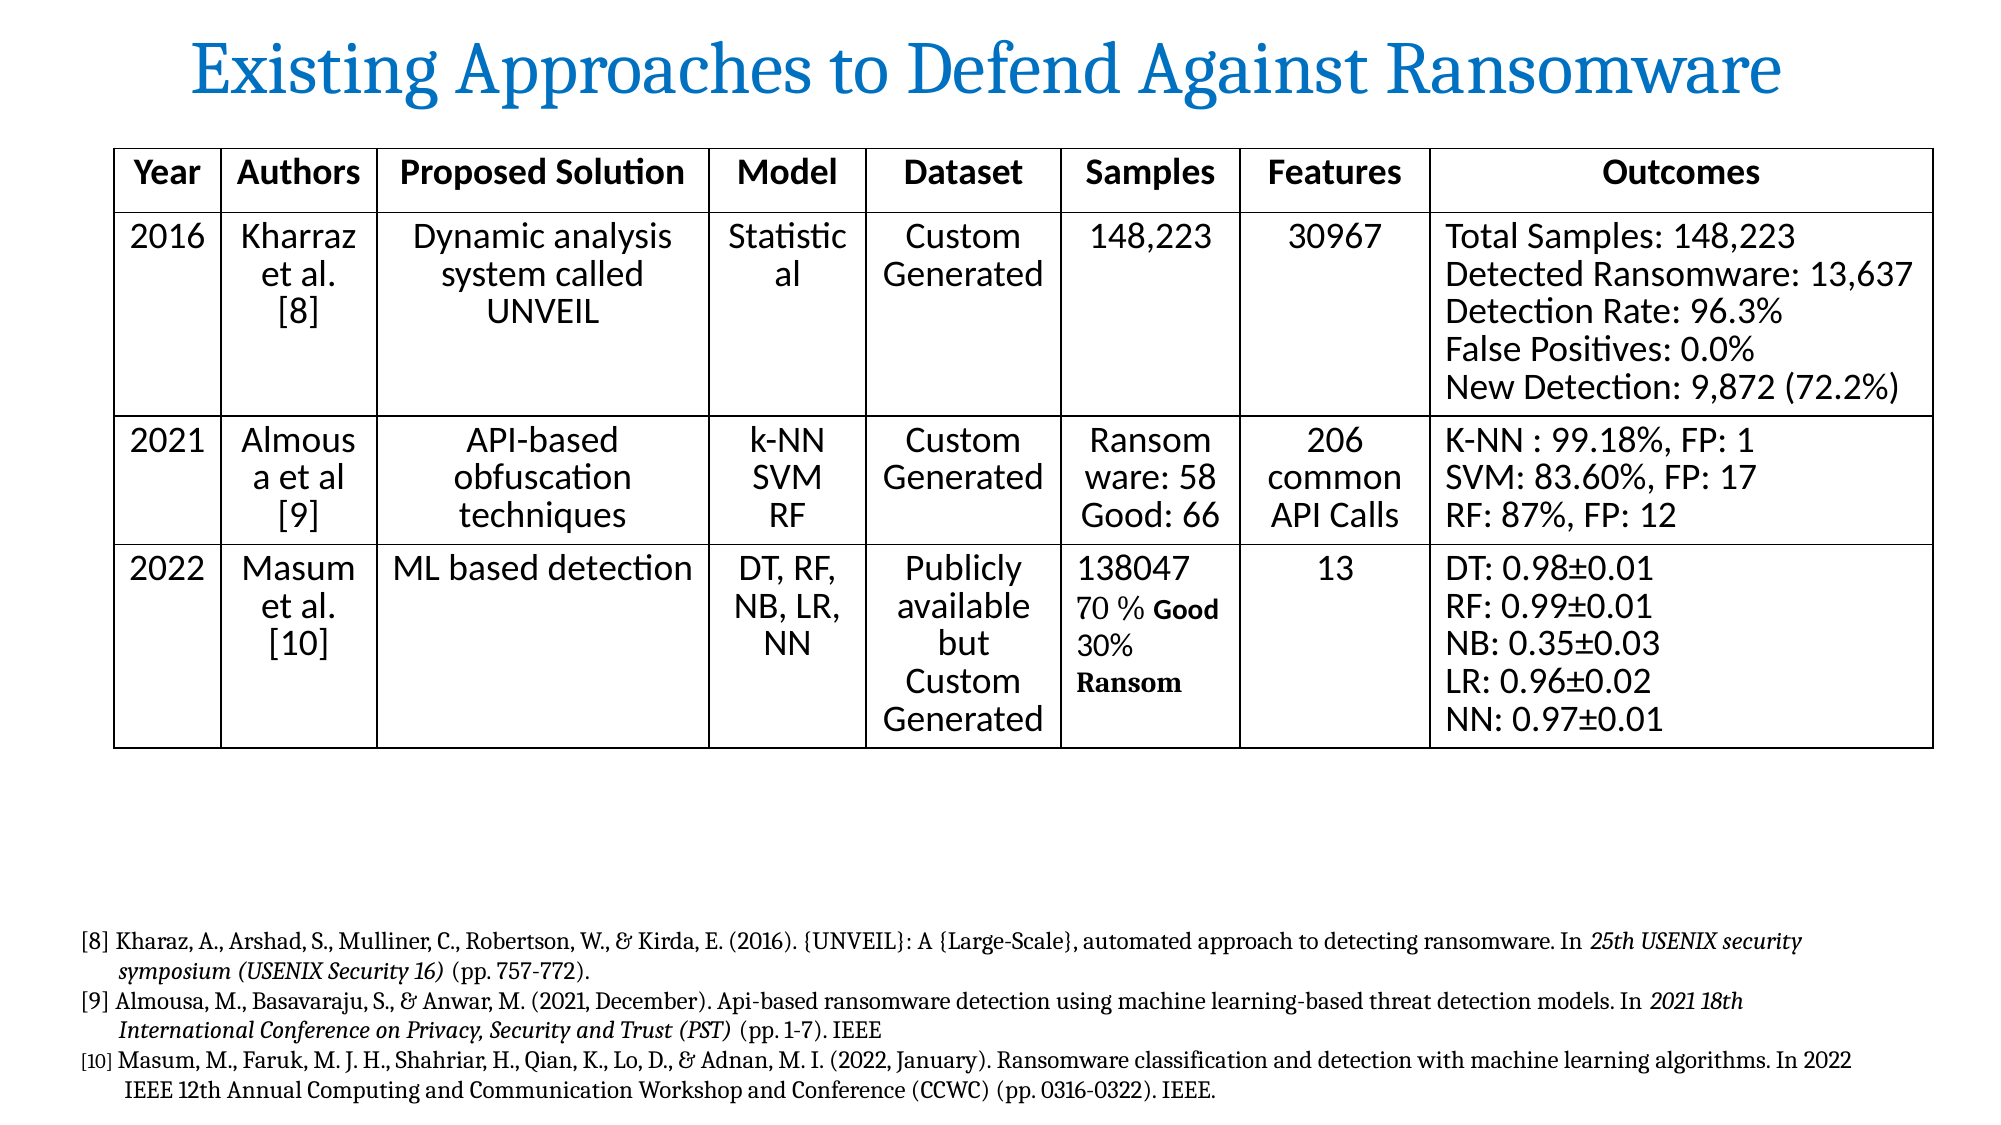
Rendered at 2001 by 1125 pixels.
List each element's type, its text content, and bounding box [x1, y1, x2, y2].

table_header Outcomes [1431, 149, 1932, 212]
table_cell 2021 [115, 417, 220, 544]
table_header Samples [1062, 149, 1239, 212]
table_cell 30967 [1241, 213, 1429, 415]
table_header Model [710, 149, 865, 212]
table_cell Dynamic analysis system called UNVEIL [378, 213, 708, 415]
table_header Features [1241, 149, 1429, 212]
table_cell 206 common API Calls [1241, 417, 1429, 544]
table_header Authors [222, 149, 376, 212]
table_cell Publicly available but Custom Generated [867, 545, 1060, 747]
table_cell 138047 70 % Good 30% Ransom [1062, 545, 1239, 747]
table_cell 13 [1241, 545, 1429, 747]
table_cell Masum et al. [10] [222, 545, 376, 747]
table_cell DT: 0.98±0.01 RF: 0.99±0.01 NB: 0.35±0.03 LR: 0.96±0.02 NN: 0.97±0.01 [1431, 545, 1932, 747]
table_header Proposed Solution [378, 149, 708, 212]
table_header Dataset [867, 149, 1060, 212]
table_cell 148,223 [1062, 213, 1239, 415]
table_cell K-NN : 99.18%, FP: 1 SVM: 83.60%, FP: 17 RF: 87%, FP: 12 [1431, 417, 1932, 544]
table_cell Total Samples: 148,223 Detected Ransomware: 13,637 Detection Rate: 96.3% False Positives: 0.0% New Detection: 9,872 (72.2%) [1431, 213, 1932, 415]
table_cell Ransomware: 58 Good: 66 [1062, 417, 1239, 544]
table_cell API-based obfuscation techniques [378, 417, 708, 544]
table_cell Kharraz et al. [8] [222, 213, 376, 415]
table_cell 2022 [115, 545, 220, 747]
table_header Year [115, 149, 220, 212]
title Existing Approaches to Defend Against Ransomware [65, 9, 1910, 118]
table_cell 2016 [115, 213, 220, 415]
table_cell k-NN SVM RF [710, 417, 865, 544]
table_cell Custom Generated [867, 213, 1060, 415]
text_box [8] Kharaz, A., Arshad, S., Mulliner, C., Robertson, W., & Kirda, E. (2016). {UNVEIL}: A {Large-Scale}, automated approach to detecting ransomware. In 25th USENIX security symposium (USENIX Security 16) (pp. 757-772). [9] Almousa, M., Basavaraju, S., & Anwar, M. (2021, December). Api-based ransomware detection using machine learning-based threat detection models. In 2021 18th International Conference on Privacy, Security and Trust (PST) (pp. 1-7). IEEE [10] Masum, M., Faruk, M. J. H., Shahriar, H., Qian, K., Lo, D., & Adnan, M. I. (2022, January). Ransomware classification and detection with machine learning algorithms. In 2022 IEEE 12th Annual Computing and Communication Workshop and Conference (CCWC) (pp. 0316-0322). IEEE. [65, 916, 1979, 1112]
table_cell Statistical [710, 213, 865, 415]
table_cell Almousa et al [9] [222, 417, 376, 544]
table_cell DT, RF, NB, LR, NN [710, 545, 865, 747]
table_cell ML based detection [378, 545, 708, 747]
table_cell Custom Generated [867, 417, 1060, 544]
